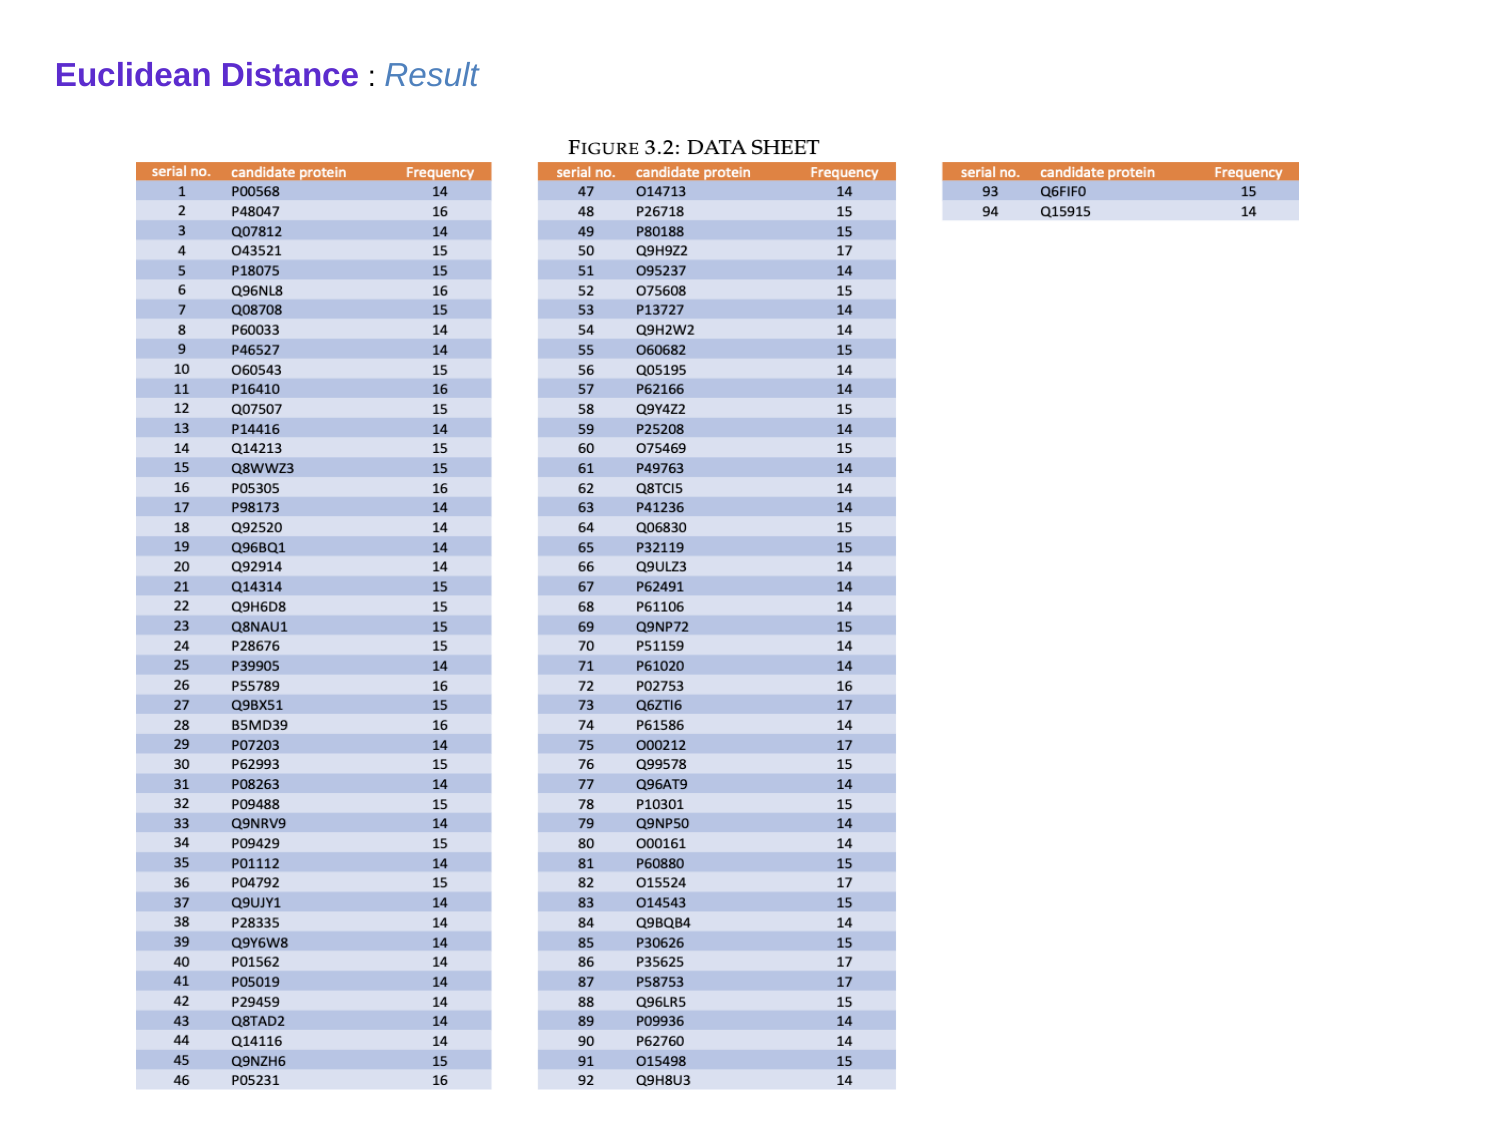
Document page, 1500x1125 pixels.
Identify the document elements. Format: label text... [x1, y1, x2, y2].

text_box Euclidean Distance : Result [39, 38, 532, 109]
picture [135, 134, 1299, 1091]
